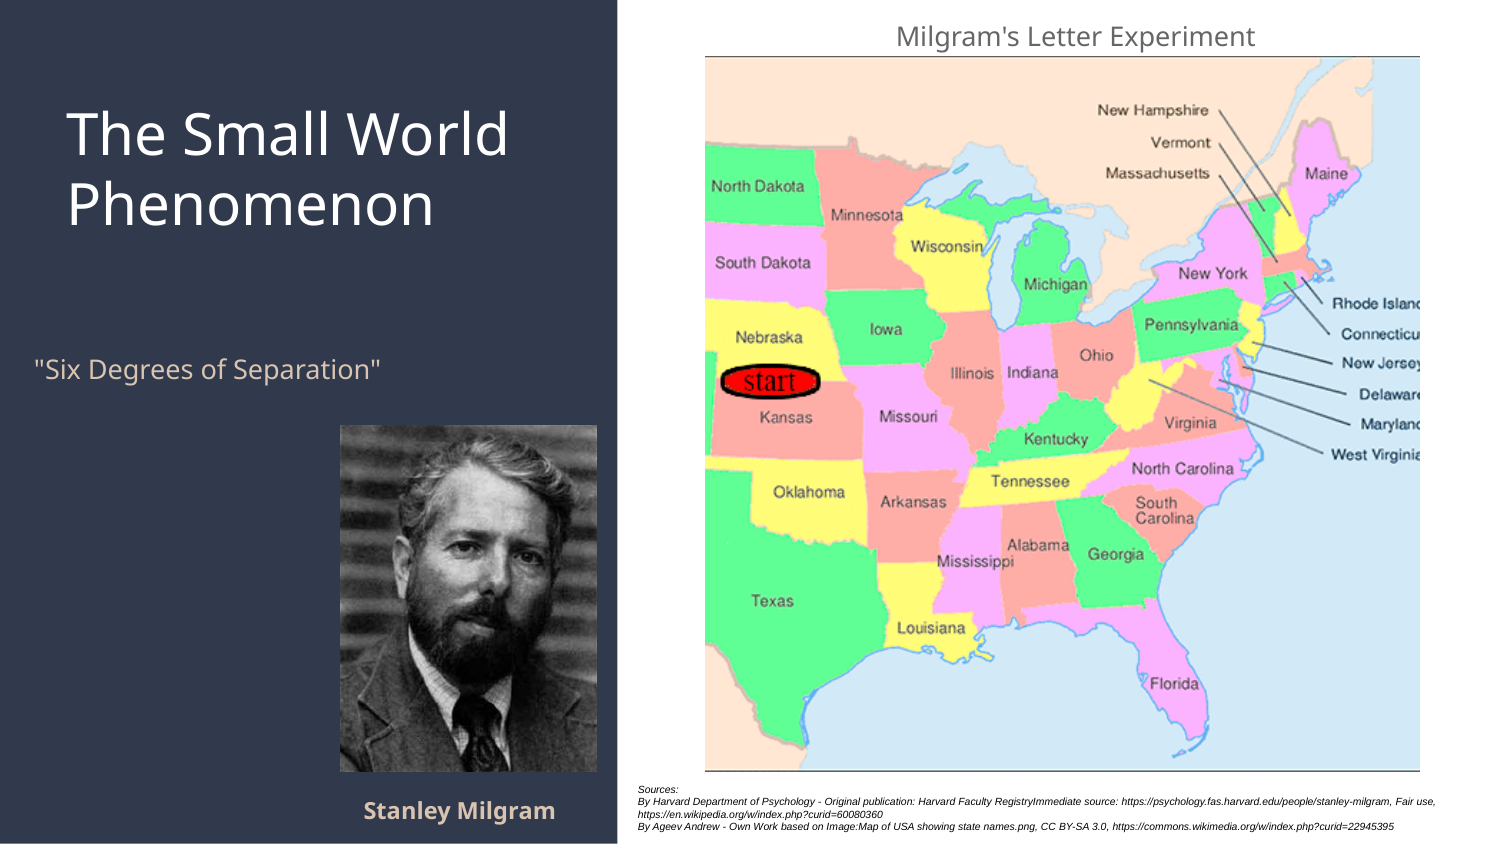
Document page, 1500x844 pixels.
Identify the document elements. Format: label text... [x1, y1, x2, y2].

title The Small World Phenomenon [51, 82, 565, 383]
text_box Sources: By Harvard Department of Psychology - Original publication: Harvard Faculty RegistryImmediate source: https://psychology.fas.harvard.edu/people/stanley-milgram, Fair use, https://en.wikipedia.org/w/index.php?curid=60080360 By Ageev Andrew - Own Work based on Image:Map of USA showing state names.png, CC BY-SA 3.0, https://commons.wikimedia.org/w/index.php?curid=22945395 [622, 767, 1500, 844]
list Milgram's Letter Experiment [819, 0, 1333, 55]
picture [340, 425, 598, 772]
subtitle Stanley Milgram [348, 780, 589, 840]
picture [704, 56, 1420, 772]
subtitle "Six Degrees of Separation" [18, 332, 486, 433]
